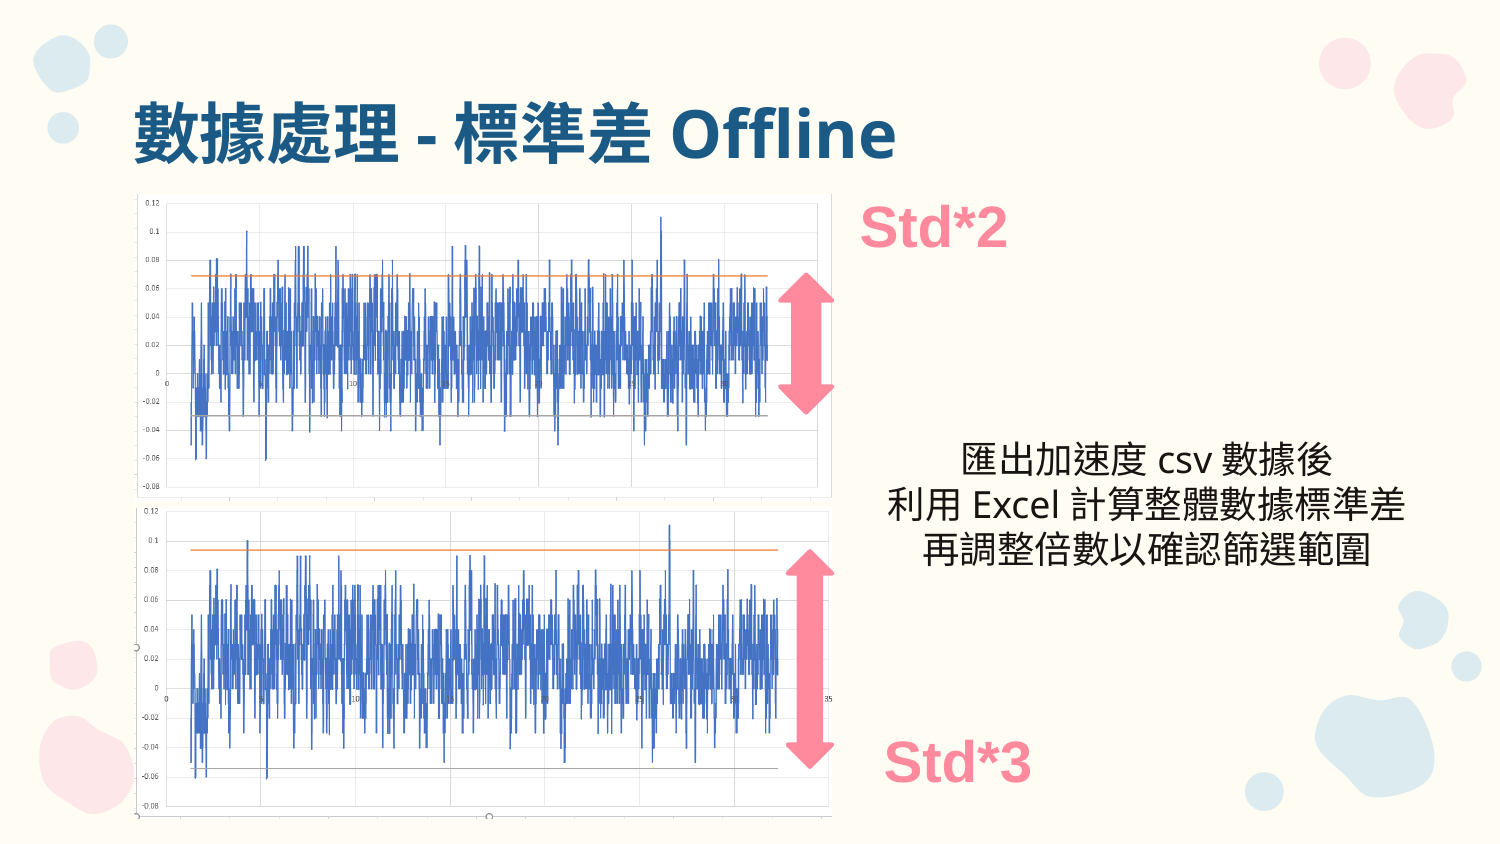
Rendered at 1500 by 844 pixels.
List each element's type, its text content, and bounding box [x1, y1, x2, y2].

text_box 匯出加速度csv數據後 利用Excel計算整體數據標準差 再調整倍數以確認篩選範圍 [868, 421, 1427, 595]
picture [133, 507, 833, 820]
title 數據處理-標準差Offline [118, 76, 1382, 171]
picture [133, 194, 833, 501]
text_box Std*2 [844, 188, 1051, 275]
text_box Std*3 [868, 723, 1075, 810]
